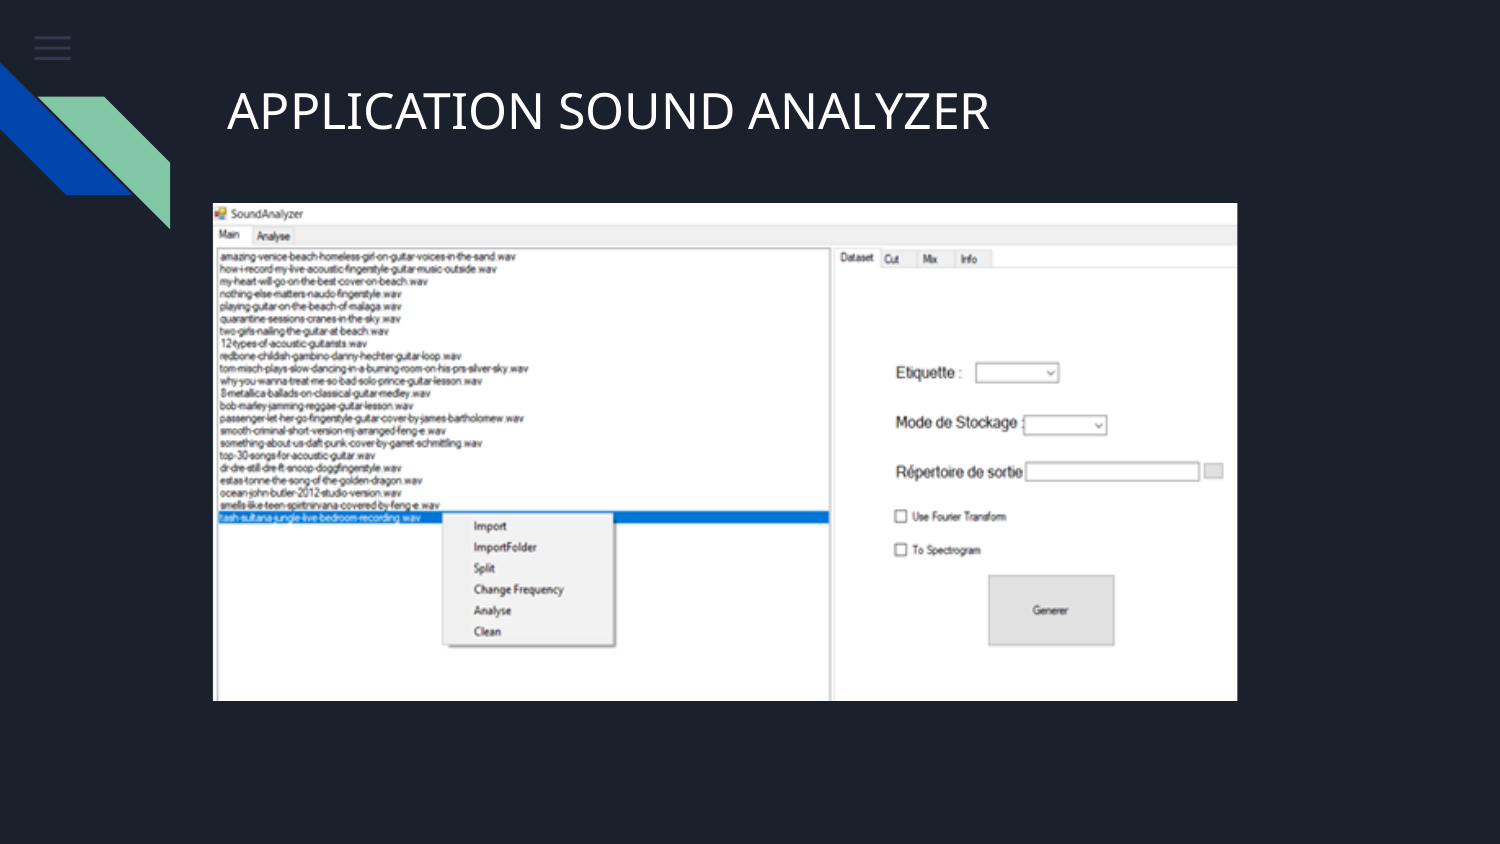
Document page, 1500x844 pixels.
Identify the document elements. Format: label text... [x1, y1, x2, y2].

title APPLICATION SOUND ANALYZER [212, 64, 1368, 215]
picture [212, 203, 1238, 702]
